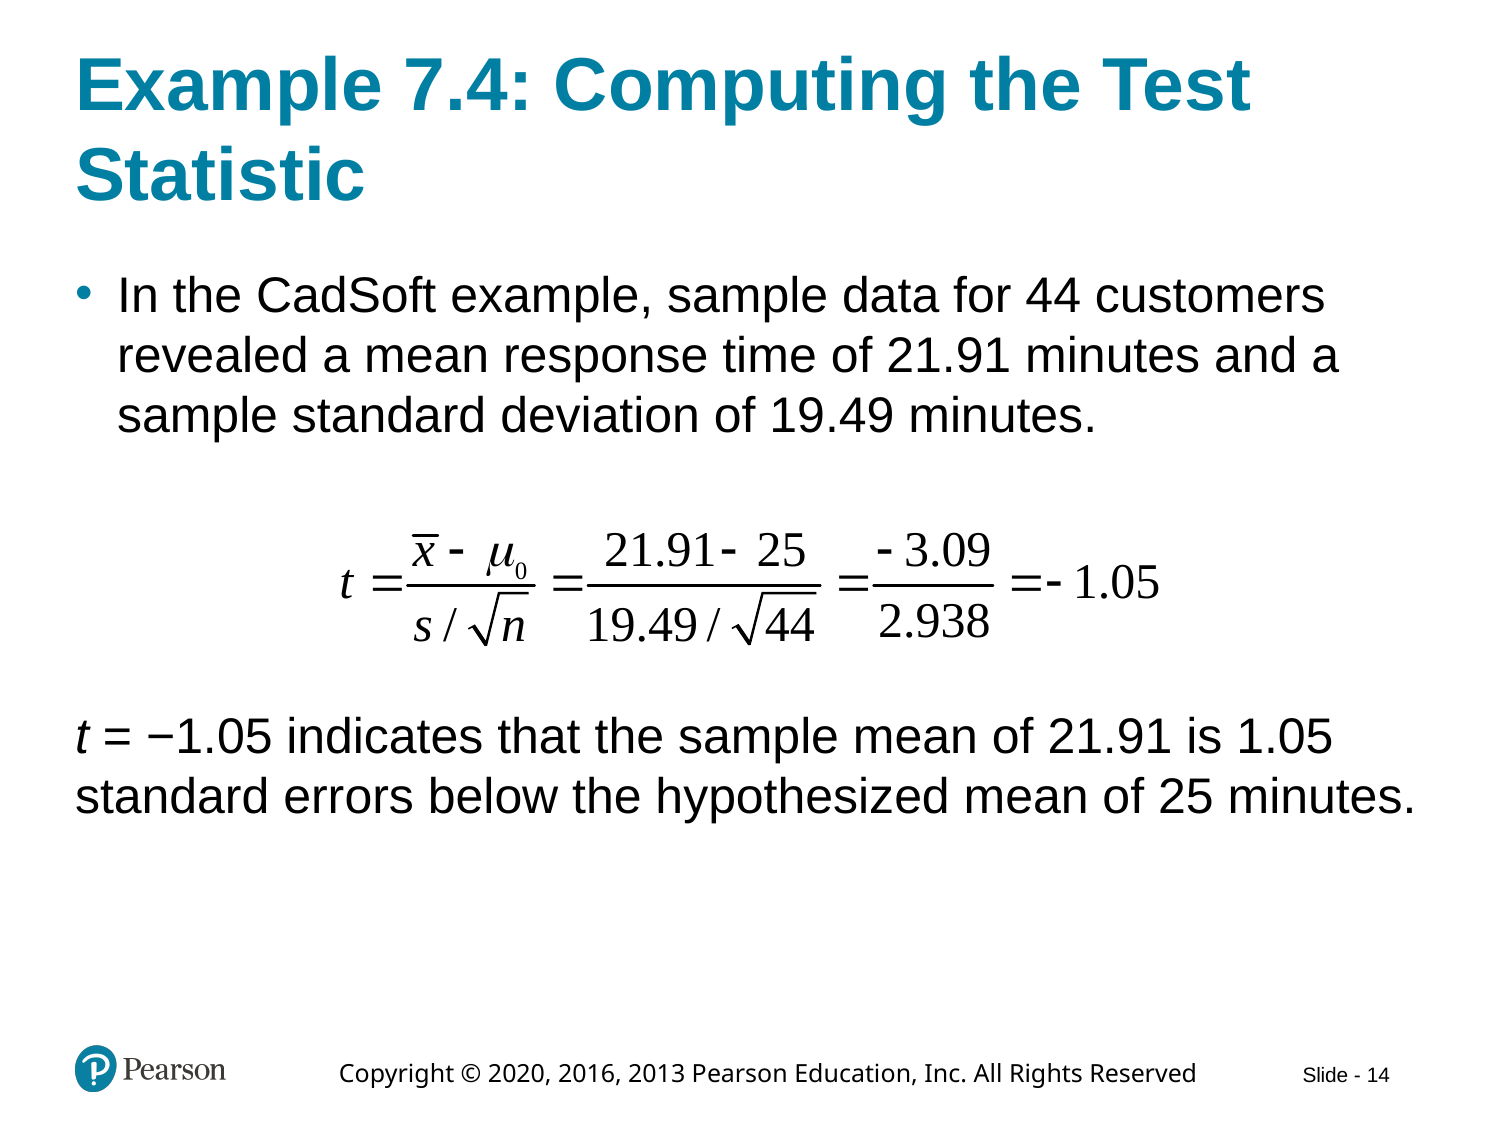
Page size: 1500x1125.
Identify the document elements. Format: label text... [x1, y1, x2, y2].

title Example 7.4: Computing the Test Statistic [75, 35, 1425, 216]
picture [75, 1078, 86, 1092]
list t = −1.05 indicates that the sample mean of 21.91 is 1.05 standard errors below the hypothesized mean of 25 minutes. [75, 703, 1425, 834]
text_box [337, 522, 1163, 651]
picture [75, 1045, 90, 1061]
list In the CadSoft example, sample data for 44 customers revealed a mean response time of 21.91 minutes and a sample standard deviation of 19.49 minutes. [75, 262, 1425, 477]
picture [101, 1045, 226, 1092]
picture [83, 1054, 109, 1079]
